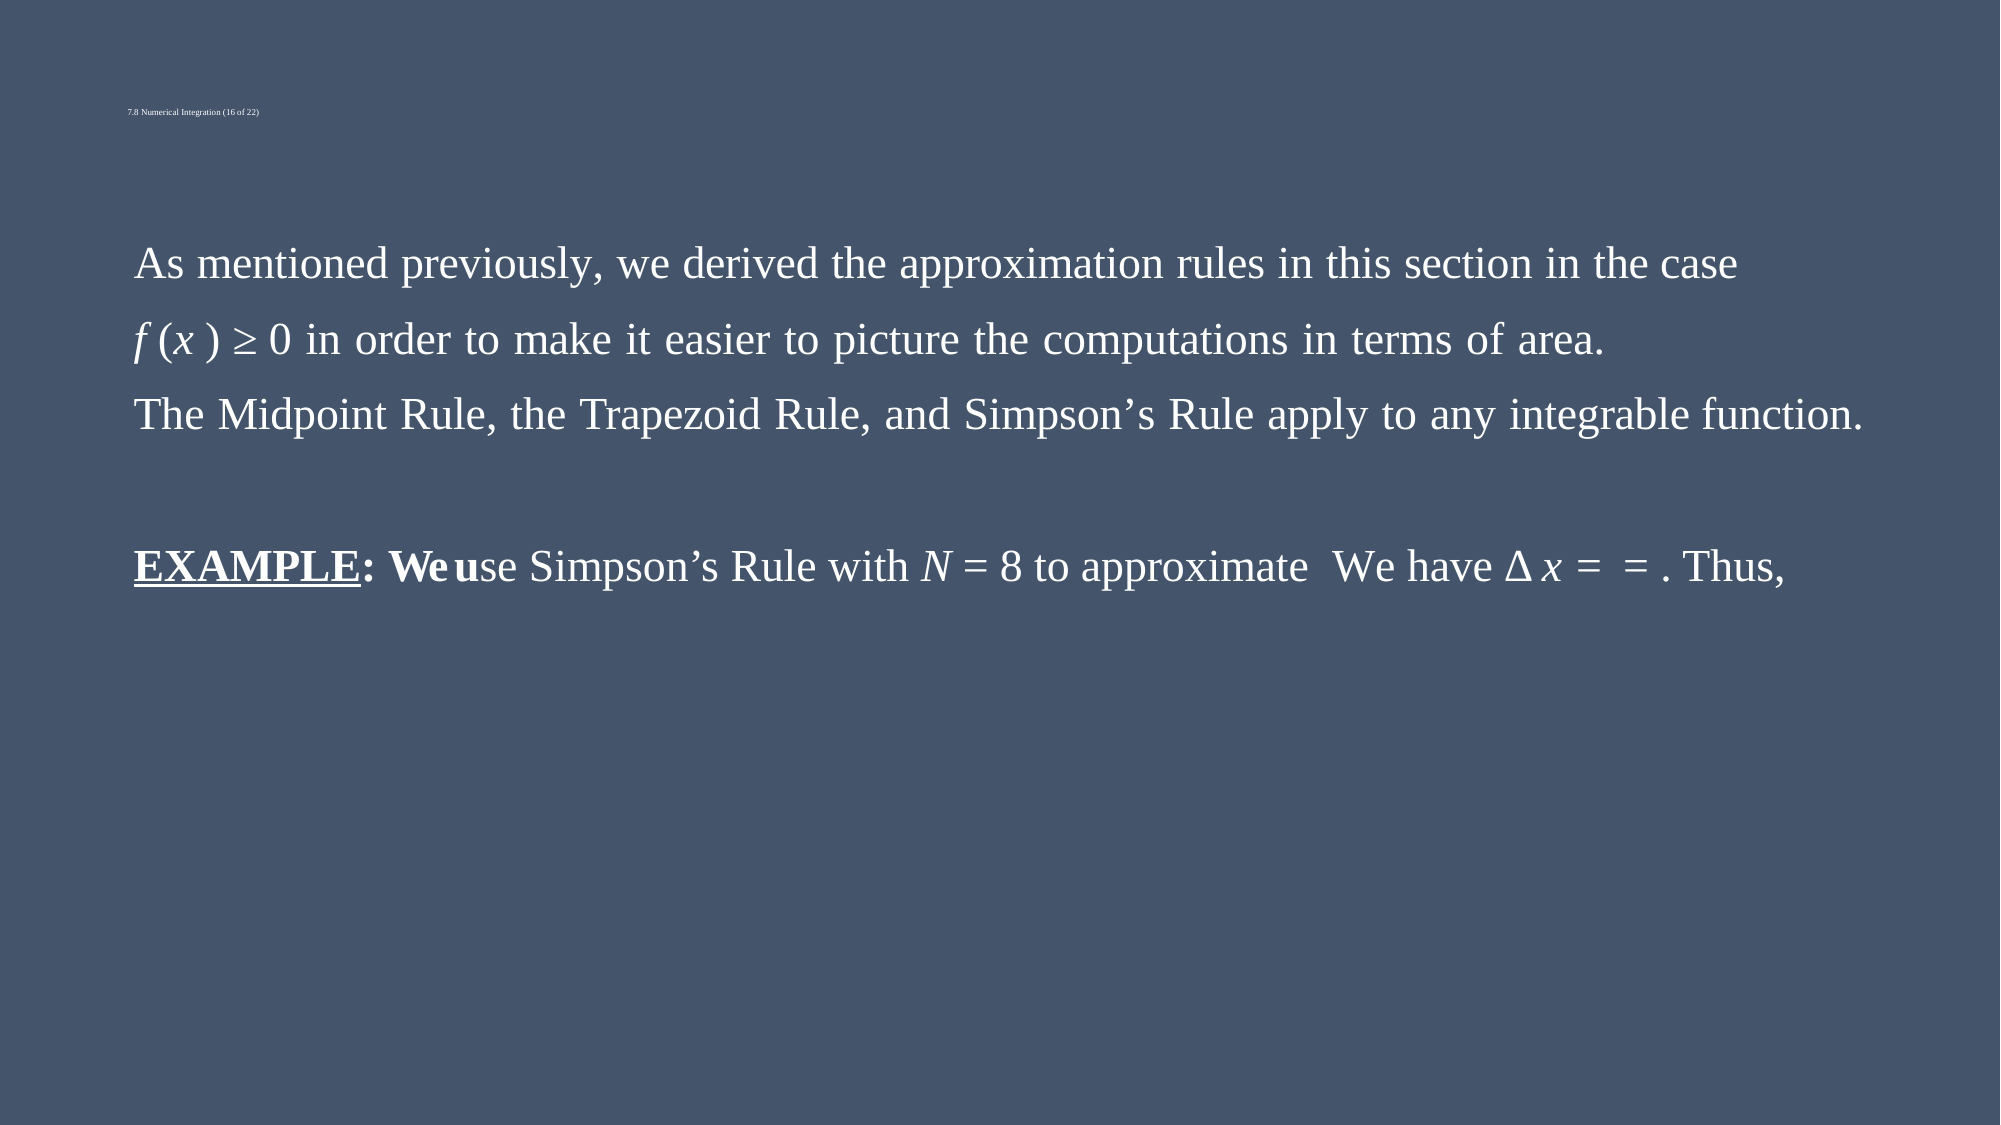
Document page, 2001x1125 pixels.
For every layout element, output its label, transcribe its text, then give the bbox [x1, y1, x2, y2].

title 7.8 Numerical Integration (16 of 22) [112, 99, 1775, 203]
